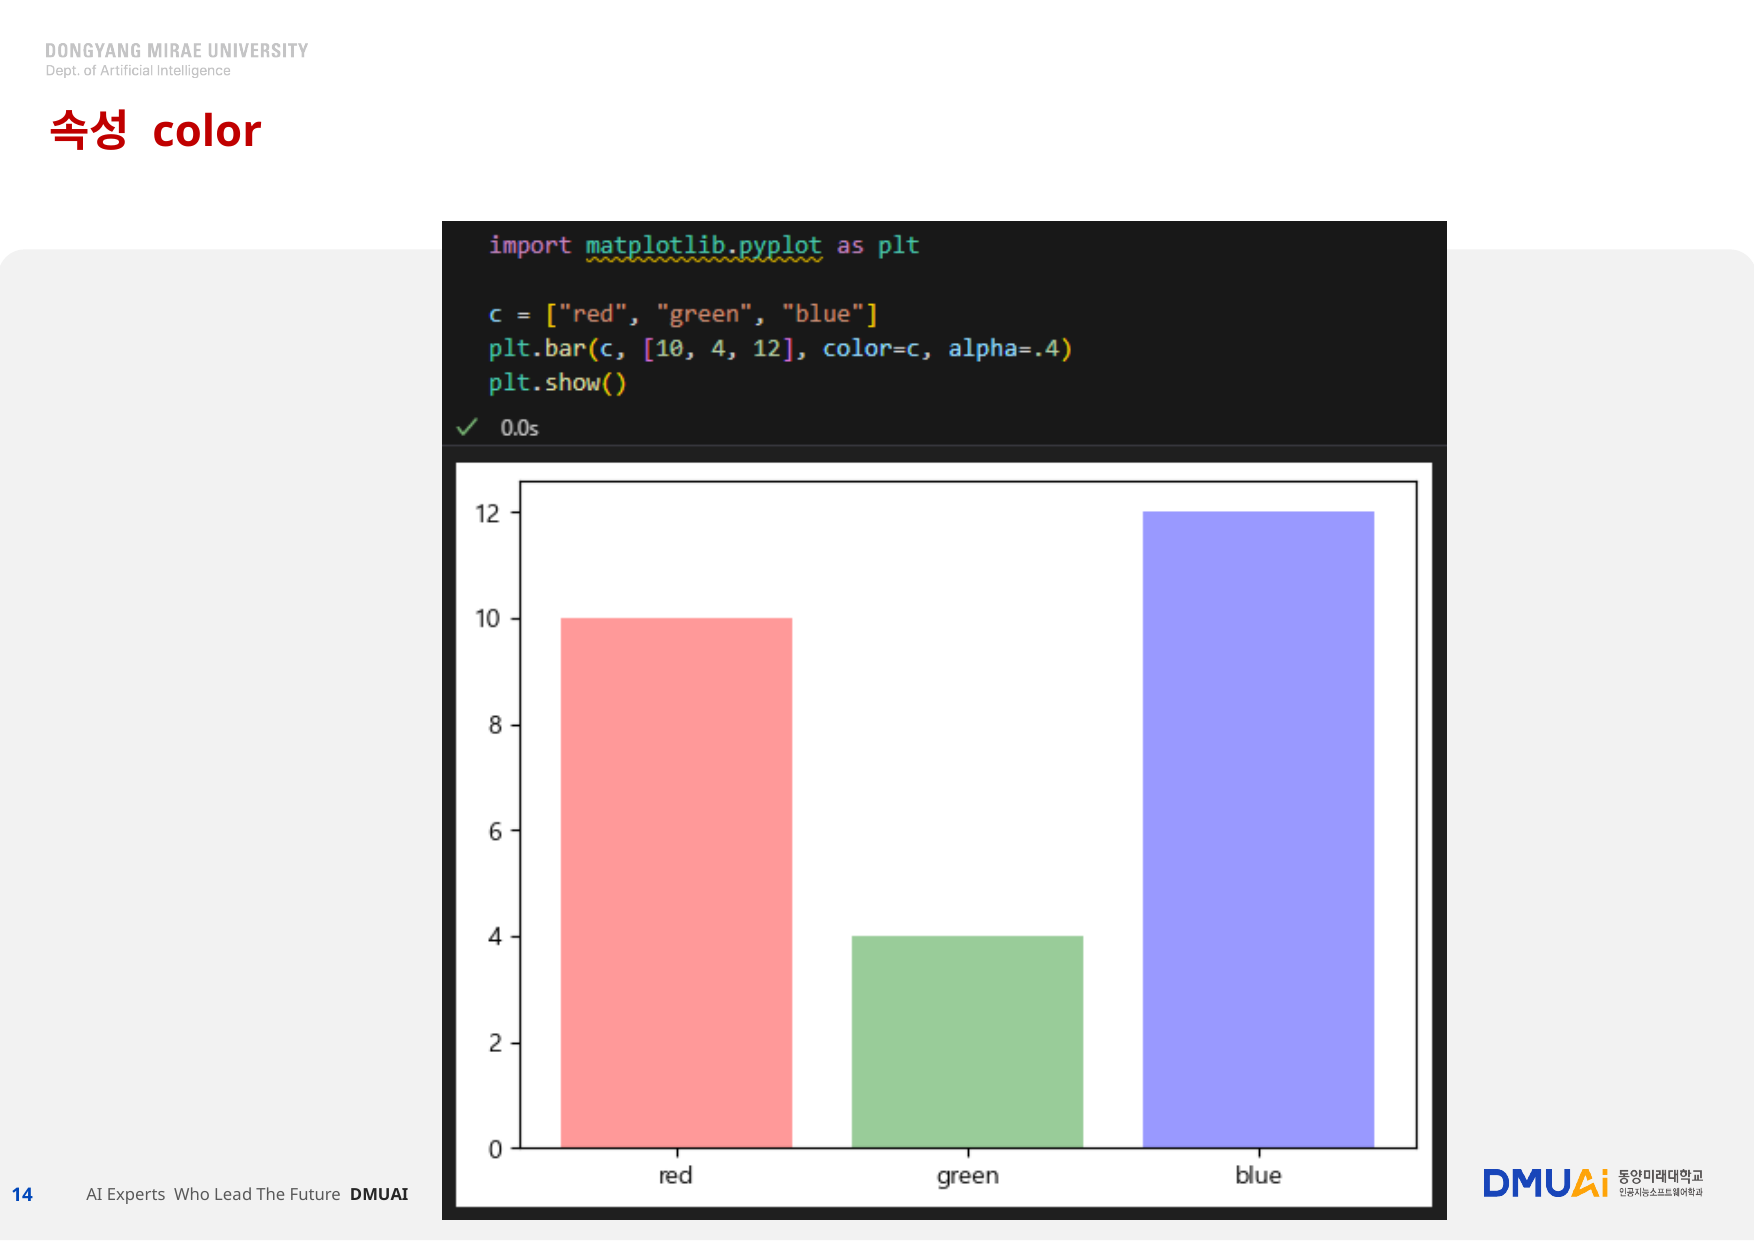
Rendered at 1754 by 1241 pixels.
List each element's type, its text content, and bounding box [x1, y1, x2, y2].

picture [46, 43, 308, 78]
title 속성 color [34, 101, 1754, 157]
picture [1484, 1169, 1703, 1197]
picture [442, 221, 1447, 1220]
